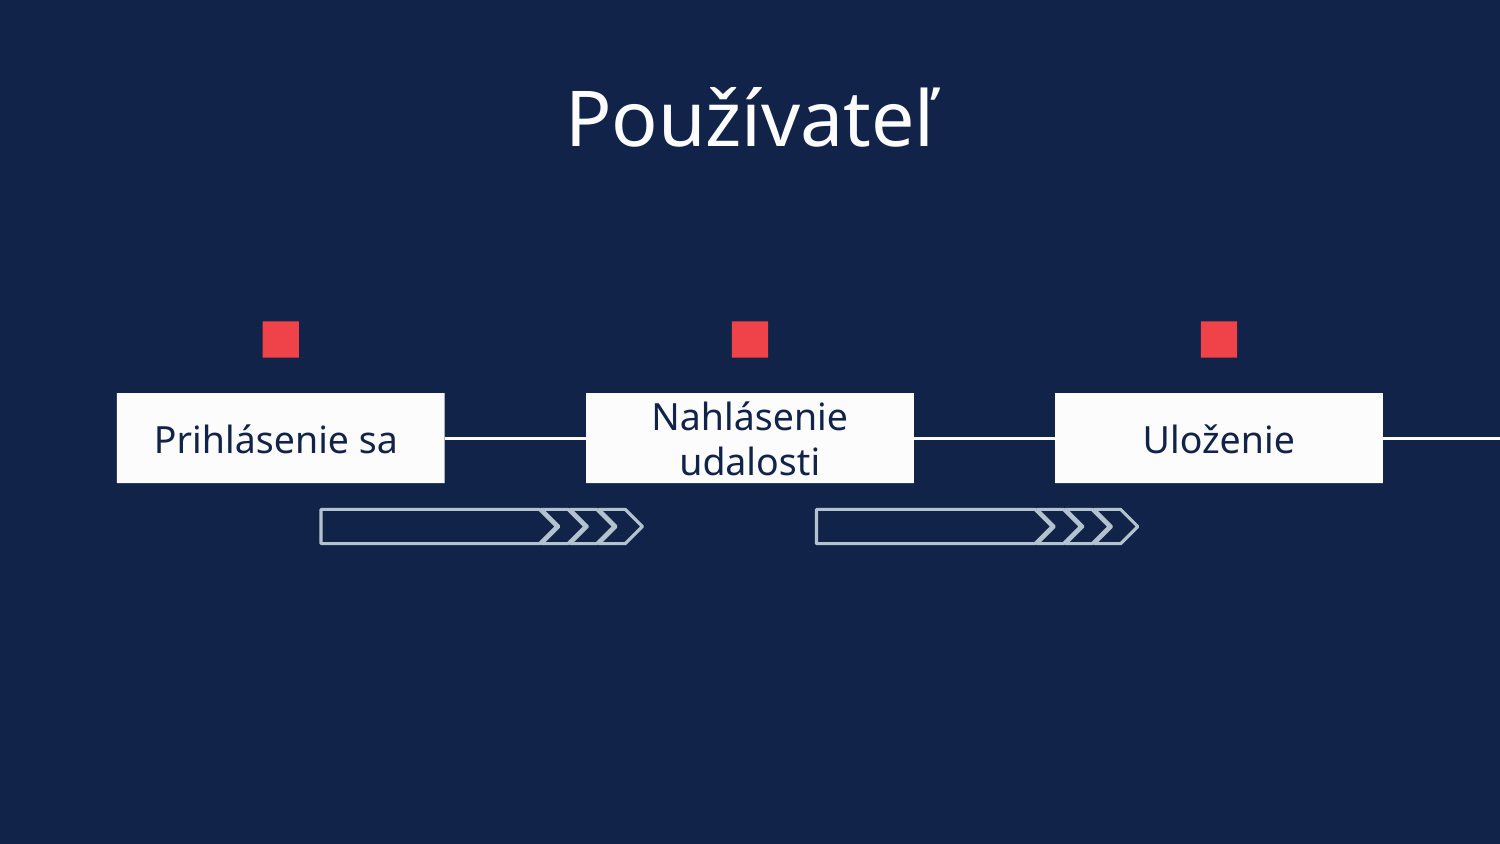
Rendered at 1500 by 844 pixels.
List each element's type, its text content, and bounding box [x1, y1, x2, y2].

text_box [731, 321, 769, 358]
text_box Prihlásenie sa [116, 393, 445, 484]
text_box Nahlásenie udalosti [586, 393, 914, 484]
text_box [320, 509, 643, 544]
text_box [1200, 321, 1238, 358]
title Používateľ [225, 54, 1275, 150]
text_box [262, 321, 299, 358]
text_box Uloženie [1055, 393, 1383, 484]
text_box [816, 509, 1138, 544]
